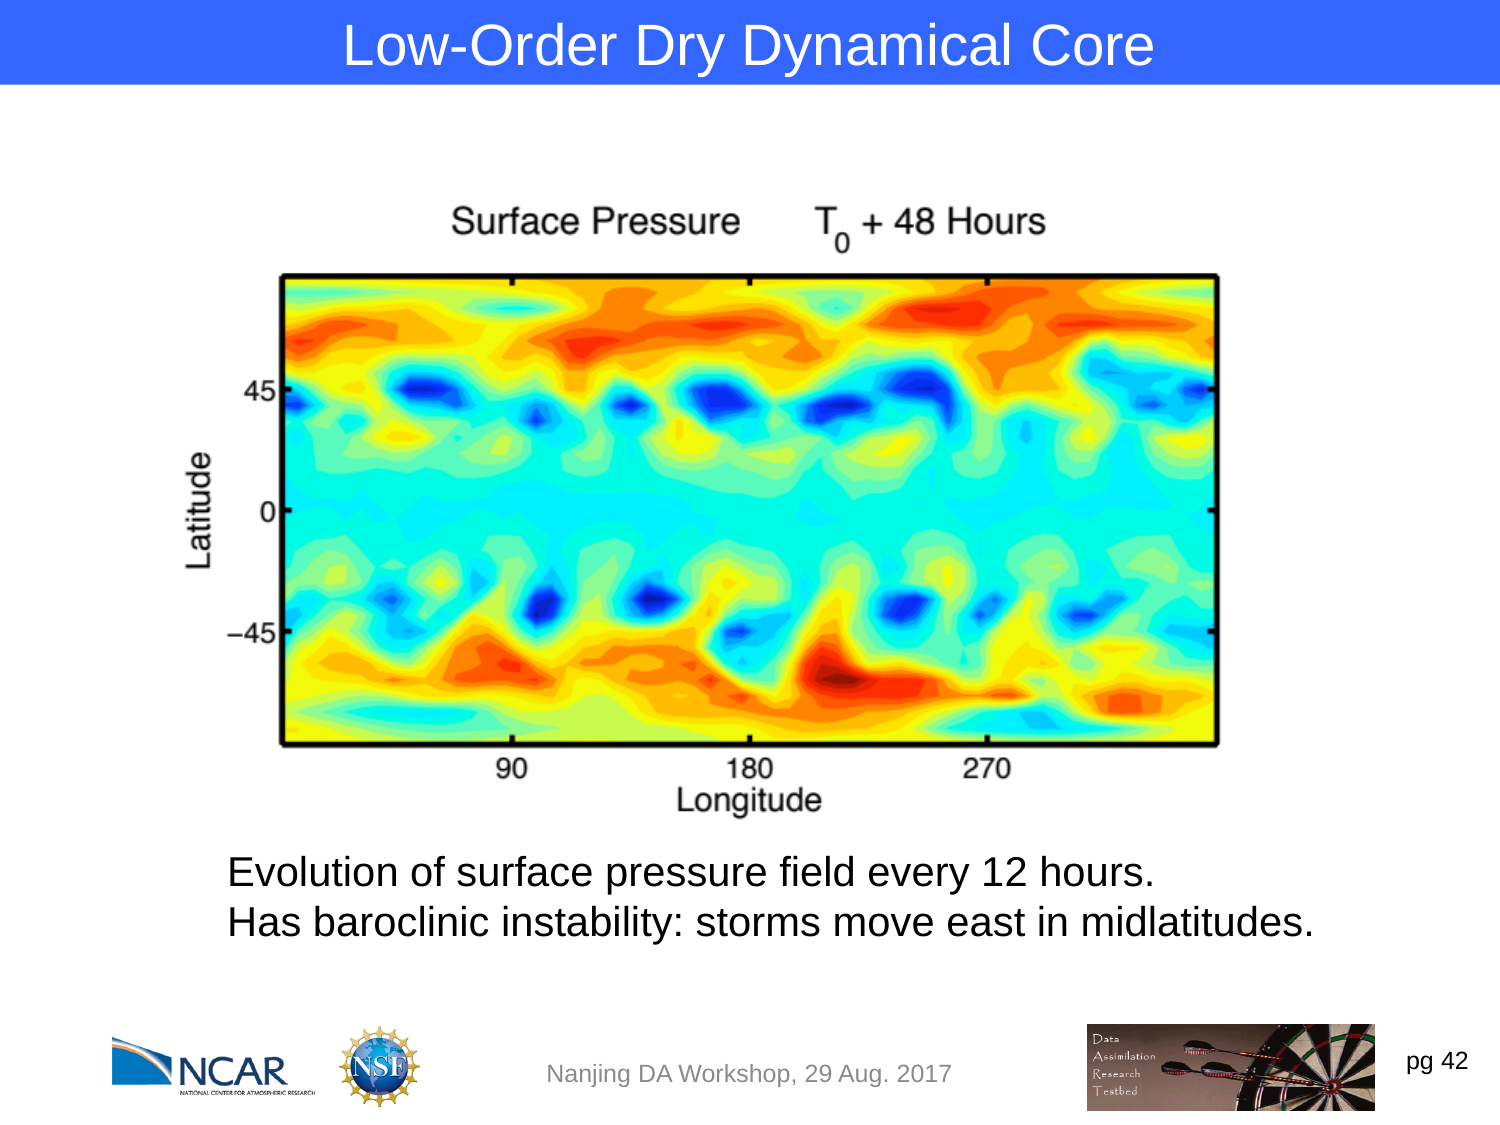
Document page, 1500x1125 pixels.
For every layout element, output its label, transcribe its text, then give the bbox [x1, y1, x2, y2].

picture [1087, 1024, 1375, 1111]
footer Nanjing DA Workshop, 29 Aug. 2017 [512, 1042, 988, 1103]
text_box Evolution of surface pressure field every 12 hours. Has baroclinic instability: storms move east in midlatitudes. [212, 837, 1338, 953]
text_box Low-Order Dry Dynamical Core [0, 0, 1500, 85]
picture [174, 187, 1224, 821]
picture [337, 1024, 421, 1108]
picture [112, 1037, 315, 1095]
